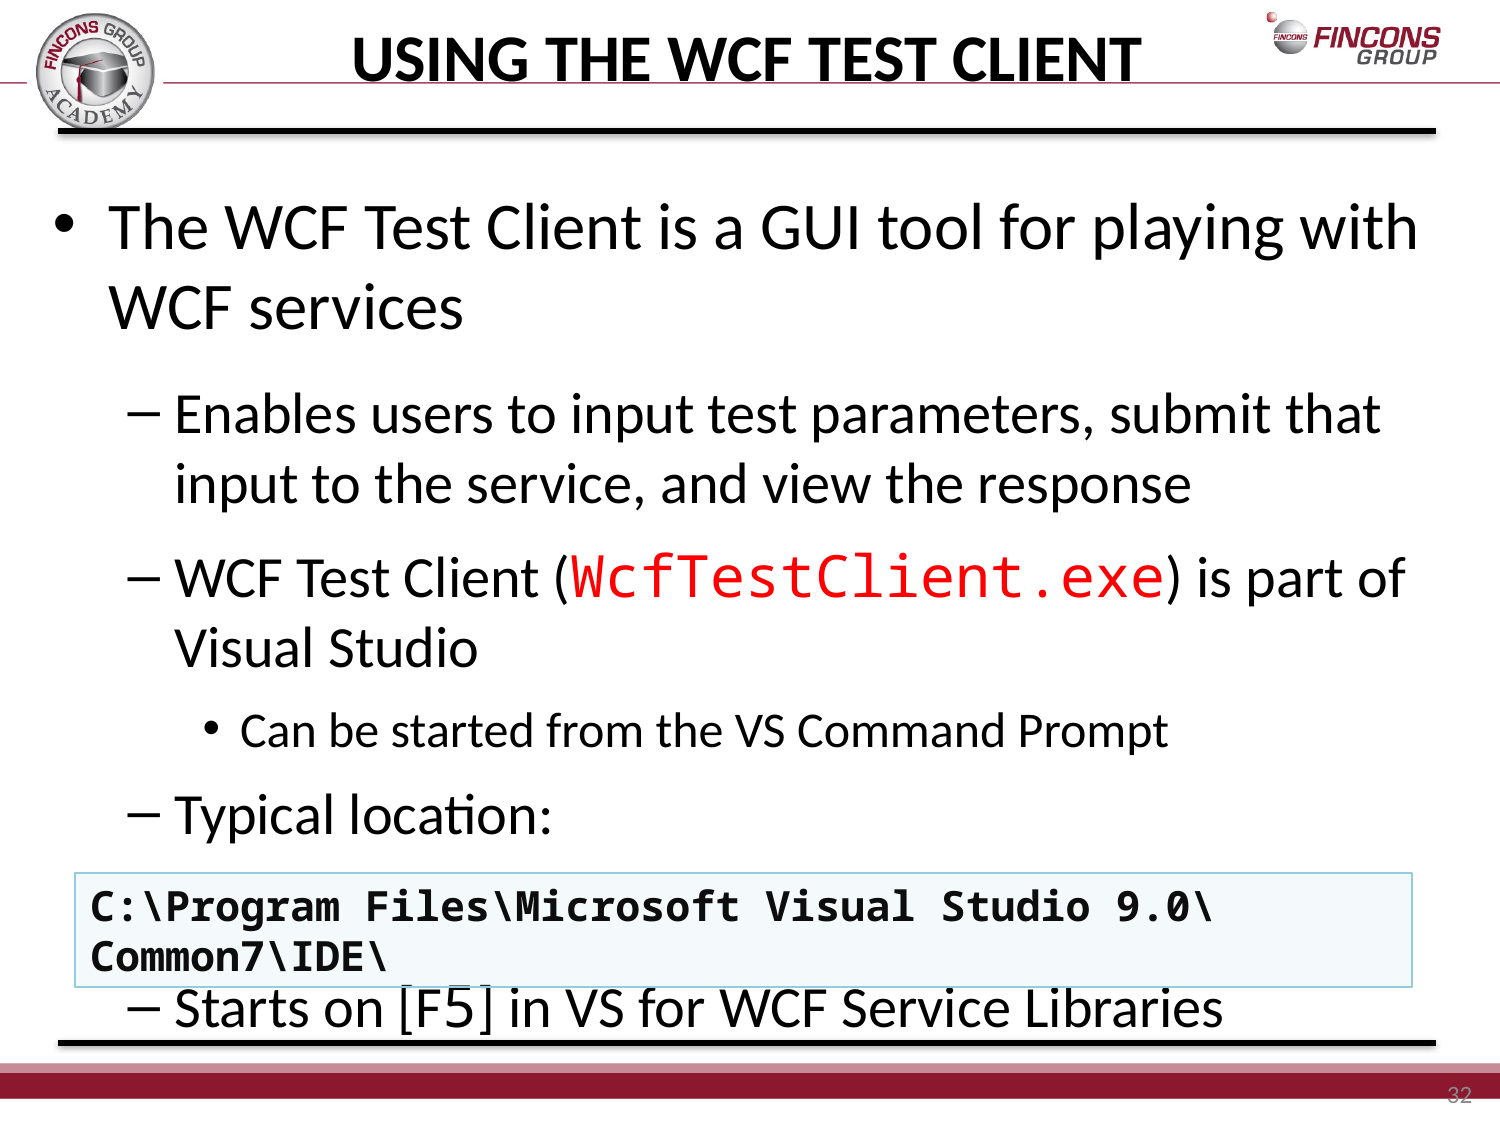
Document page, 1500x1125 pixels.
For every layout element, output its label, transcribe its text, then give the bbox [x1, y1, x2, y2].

title Using the WCF Test Client [57, 3, 1437, 107]
slide_number 32 [1412, 1074, 1488, 1113]
text_box C:\Program Files\Microsoft Visual Studio 9.0\Common7\IDE\ [75, 872, 1413, 988]
list The WCF Test Client is a GUI tool for playing with WCF services Enables users to input test parameters, submit that input to the service, and view the response WCF Test Client (WcfTestClient.exe) is part of Visual Studio Can be started from the VS Command Prompt Typical location: Starts on [F5] in VS for WCF Service Libraries [37, 174, 1463, 1088]
picture [0, 0, 1500, 1125]
